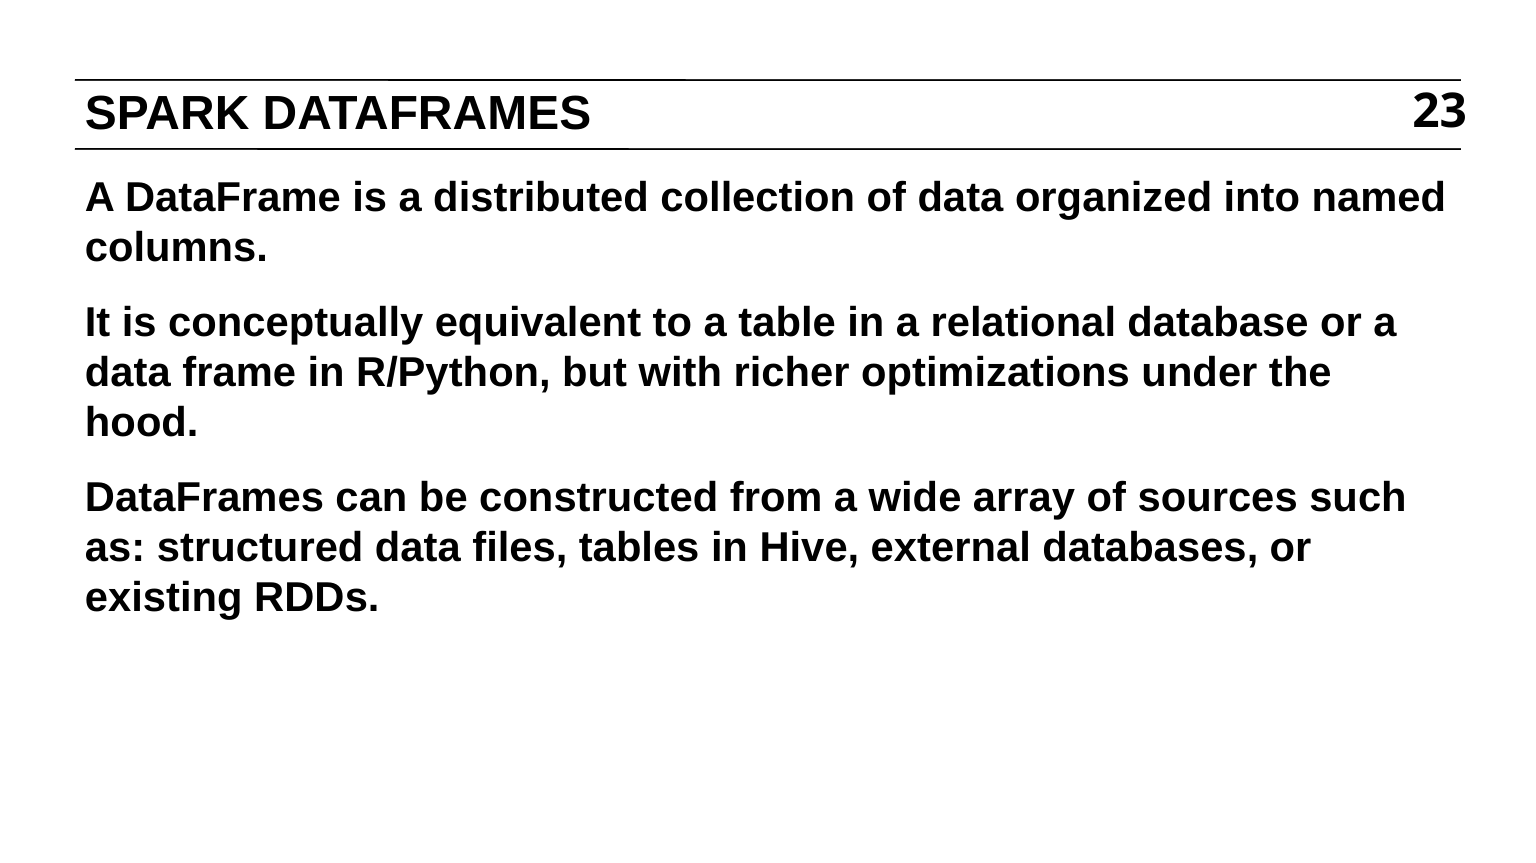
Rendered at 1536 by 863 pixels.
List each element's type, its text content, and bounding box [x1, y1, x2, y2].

list A DataFrame is a distributed collection of data organized into named columns. It is conceptually equivalent to a table in a relational database or a data frame in R/Python, but with richer optimizations under the hood. DataFrames can be constructed from a wide array of sources such as: structured data files, tables in Hive, external databases, or existing RDDs. [76, 160, 1460, 823]
title SPARK DATAFRAMES [76, 82, 1369, 160]
slide_number 23 [1410, 83, 1470, 142]
